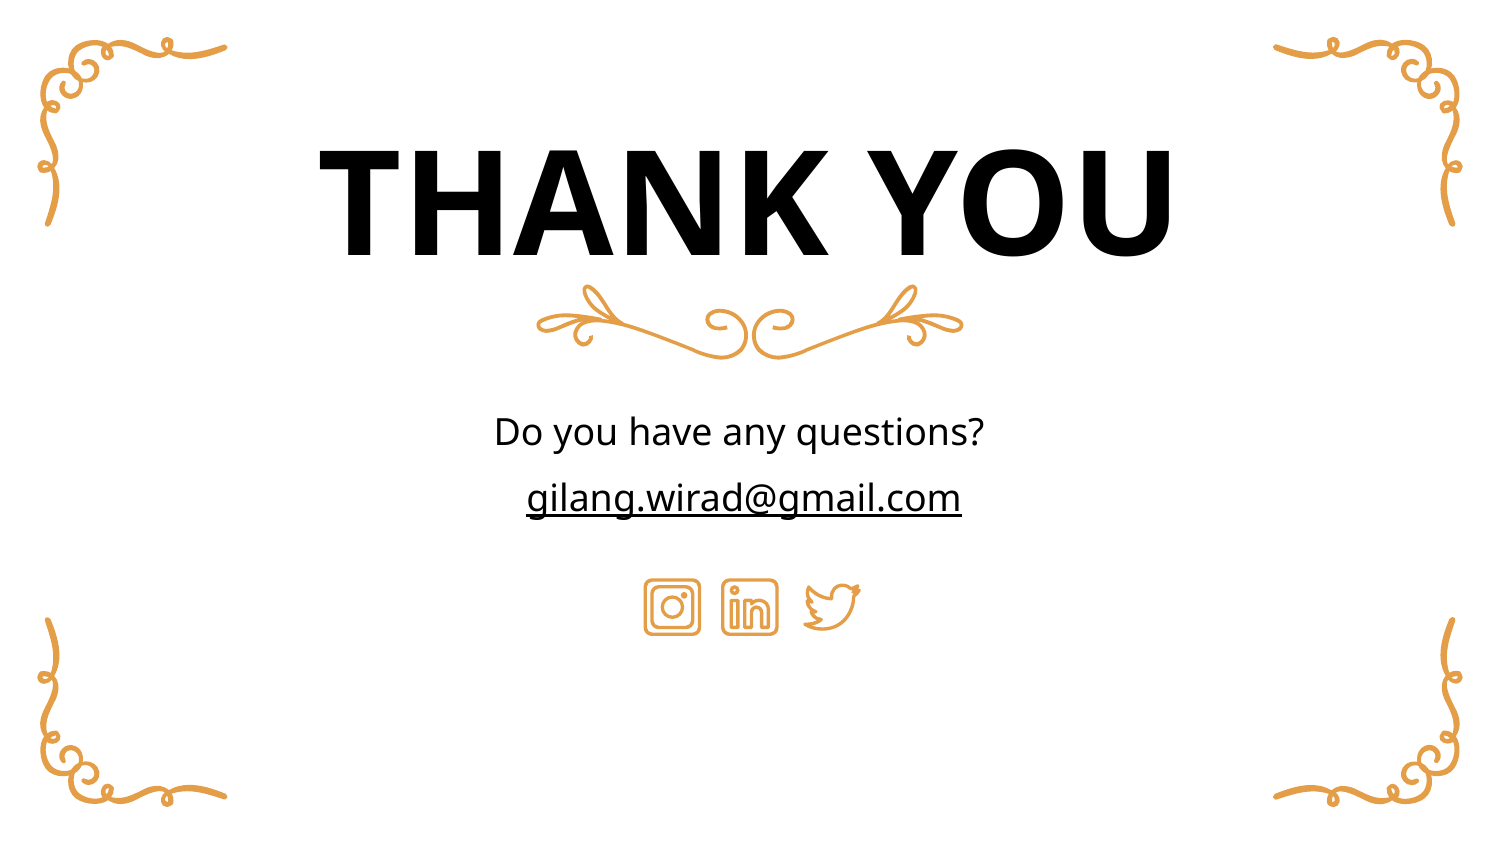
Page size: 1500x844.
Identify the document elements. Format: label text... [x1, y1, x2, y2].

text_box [643, 578, 702, 637]
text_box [535, 284, 965, 360]
text_box Do you have any questions? gilang.wirad@gmail.com [380, 367, 1118, 547]
title THANK YOU [114, 89, 1386, 305]
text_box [720, 578, 779, 637]
text_box [803, 583, 861, 631]
